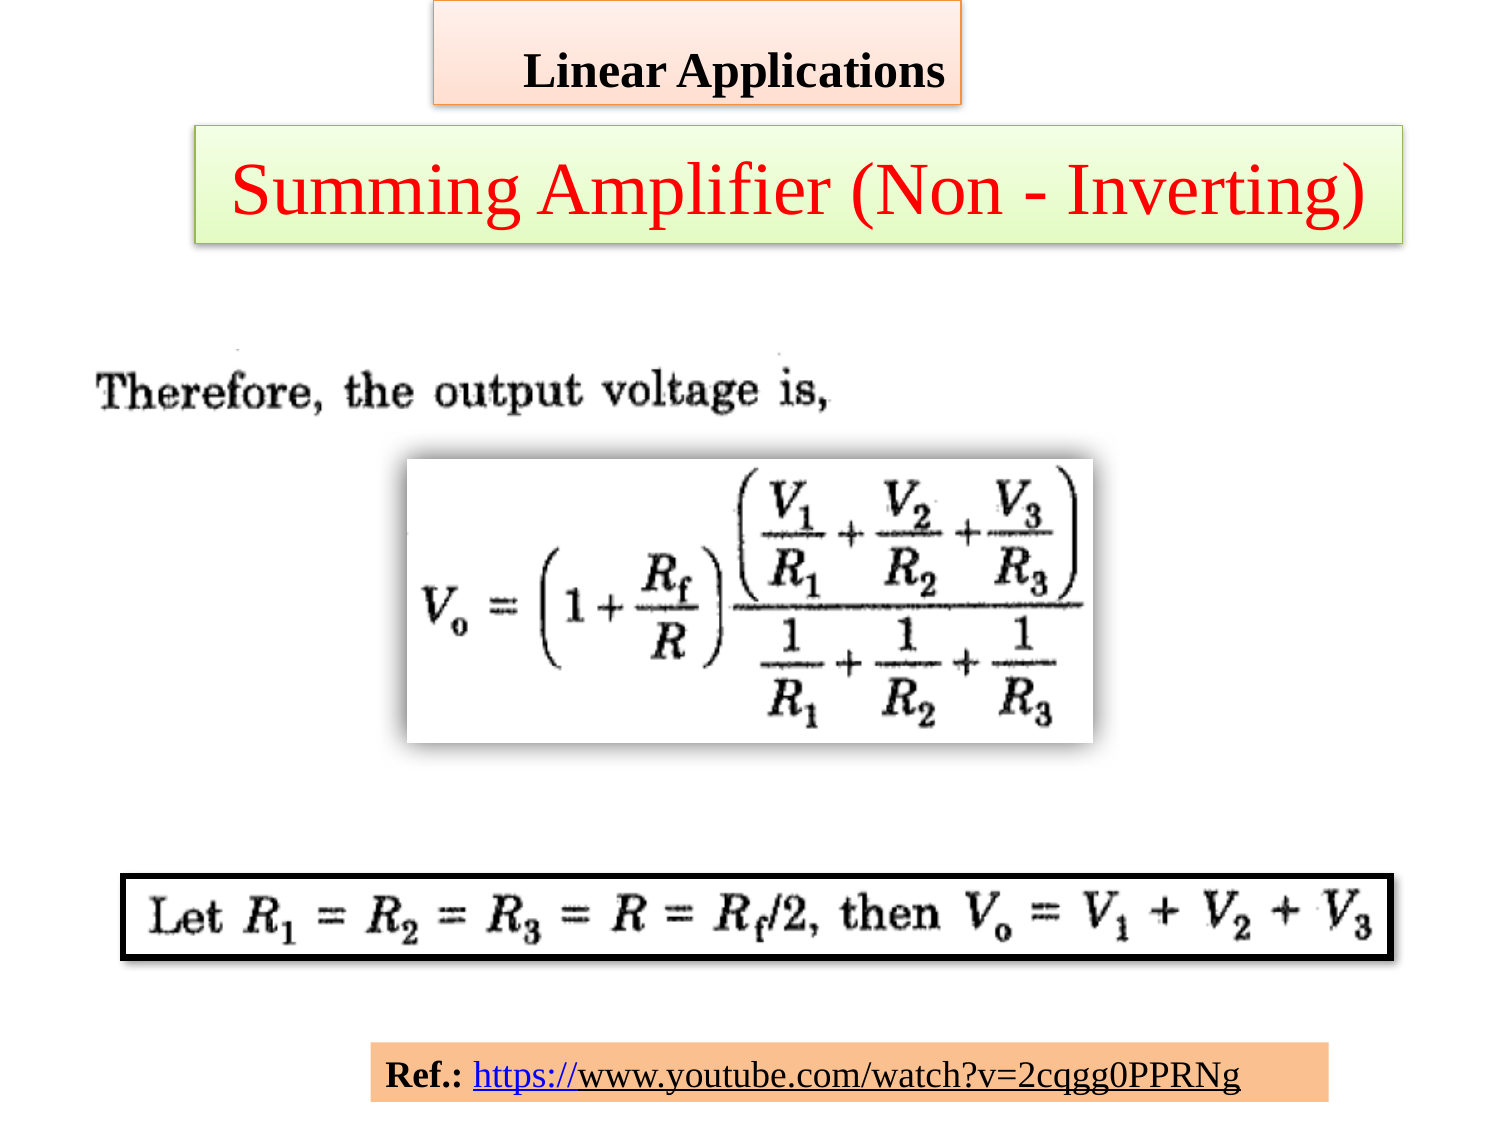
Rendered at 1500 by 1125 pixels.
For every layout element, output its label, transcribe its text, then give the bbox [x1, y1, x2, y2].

text_box Linear Applications [433, 0, 962, 105]
picture [76, 349, 834, 455]
title Summing Amplifier (Non - Inverting) [194, 125, 1403, 244]
picture [126, 879, 1388, 955]
picture [406, 459, 1094, 743]
text_box Ref.: https://www.youtube.com/watch?v=2cqgg0PPRNg [370, 1042, 1329, 1102]
